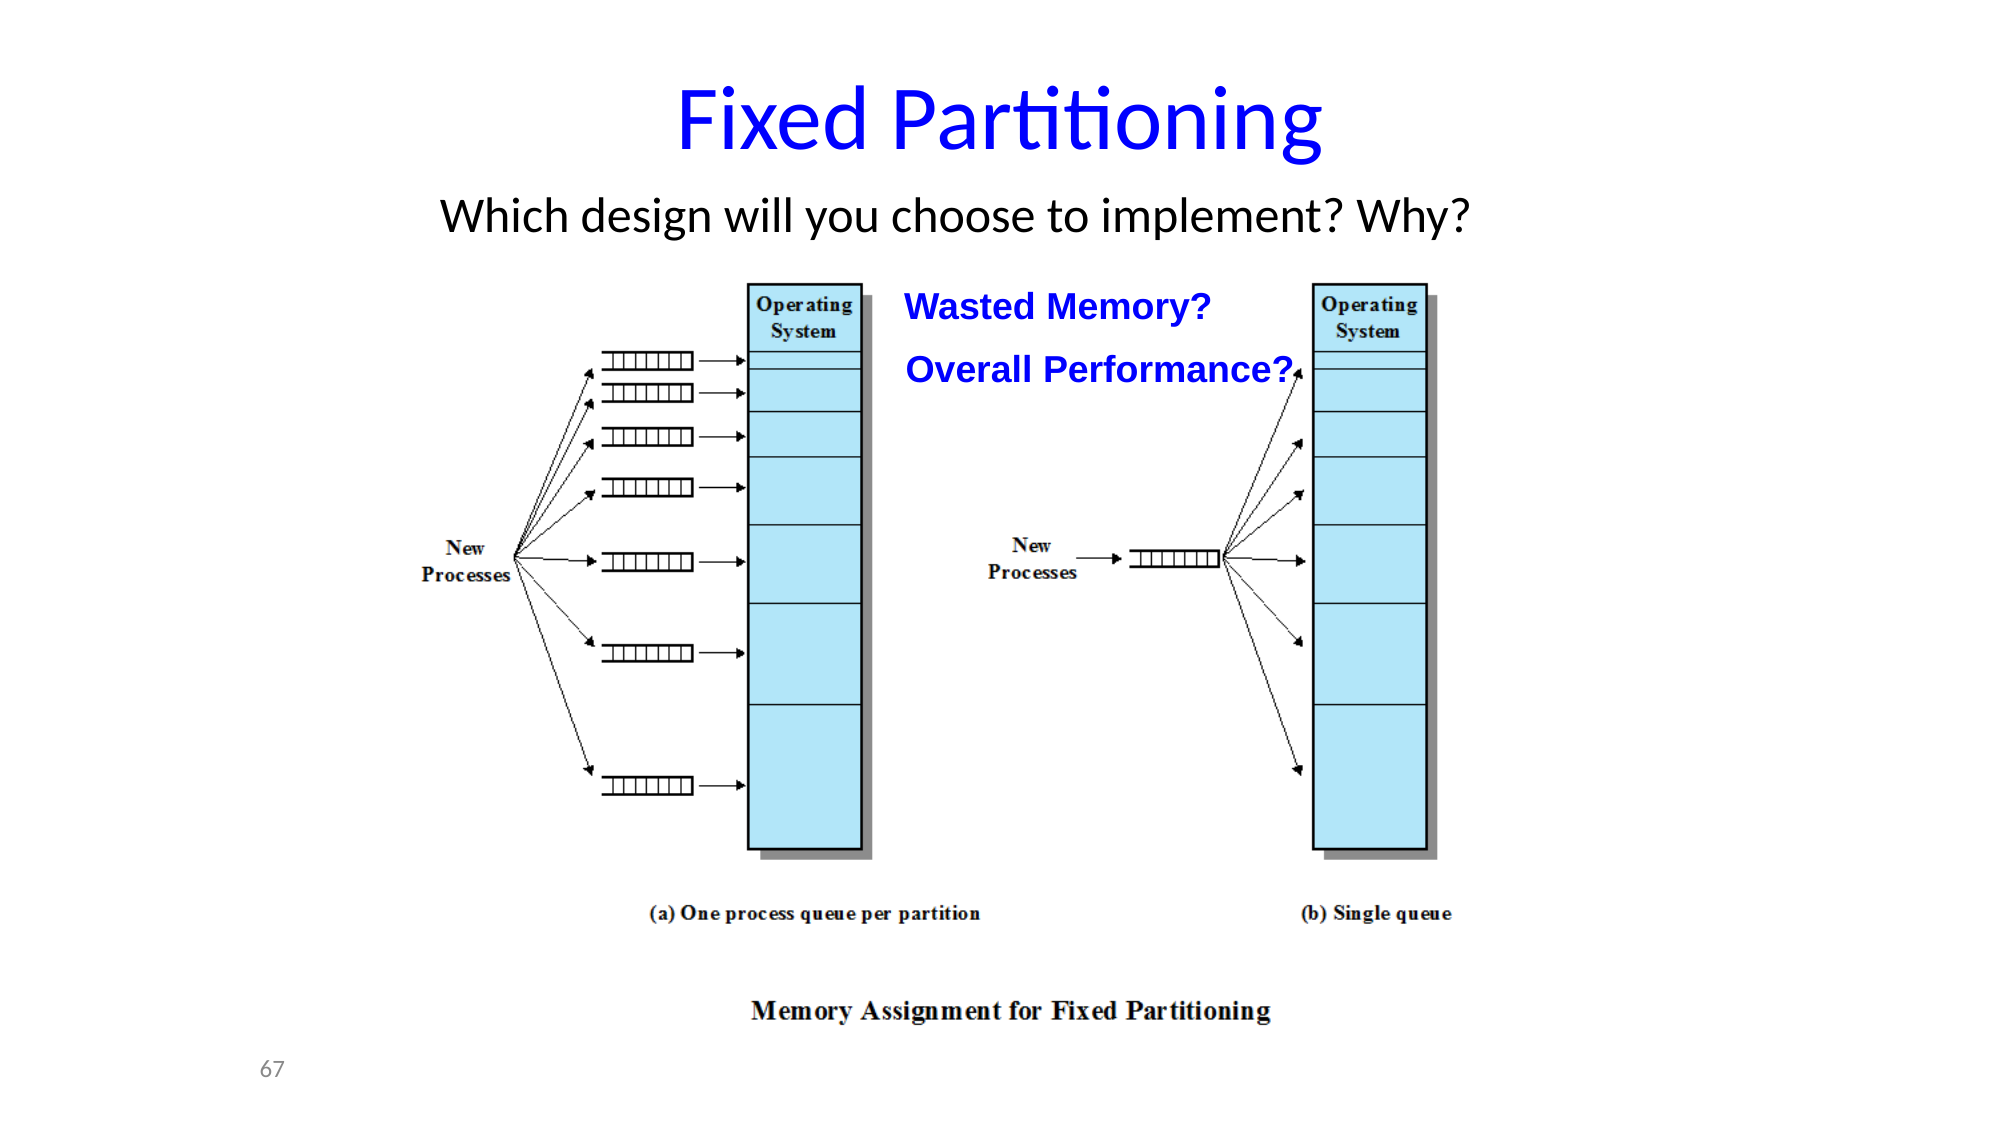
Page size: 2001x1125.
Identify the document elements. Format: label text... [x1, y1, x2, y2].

slide_number 67 [83, 1037, 300, 1098]
title Fixed Partitioning [324, 37, 1675, 188]
picture [362, 166, 1604, 1125]
